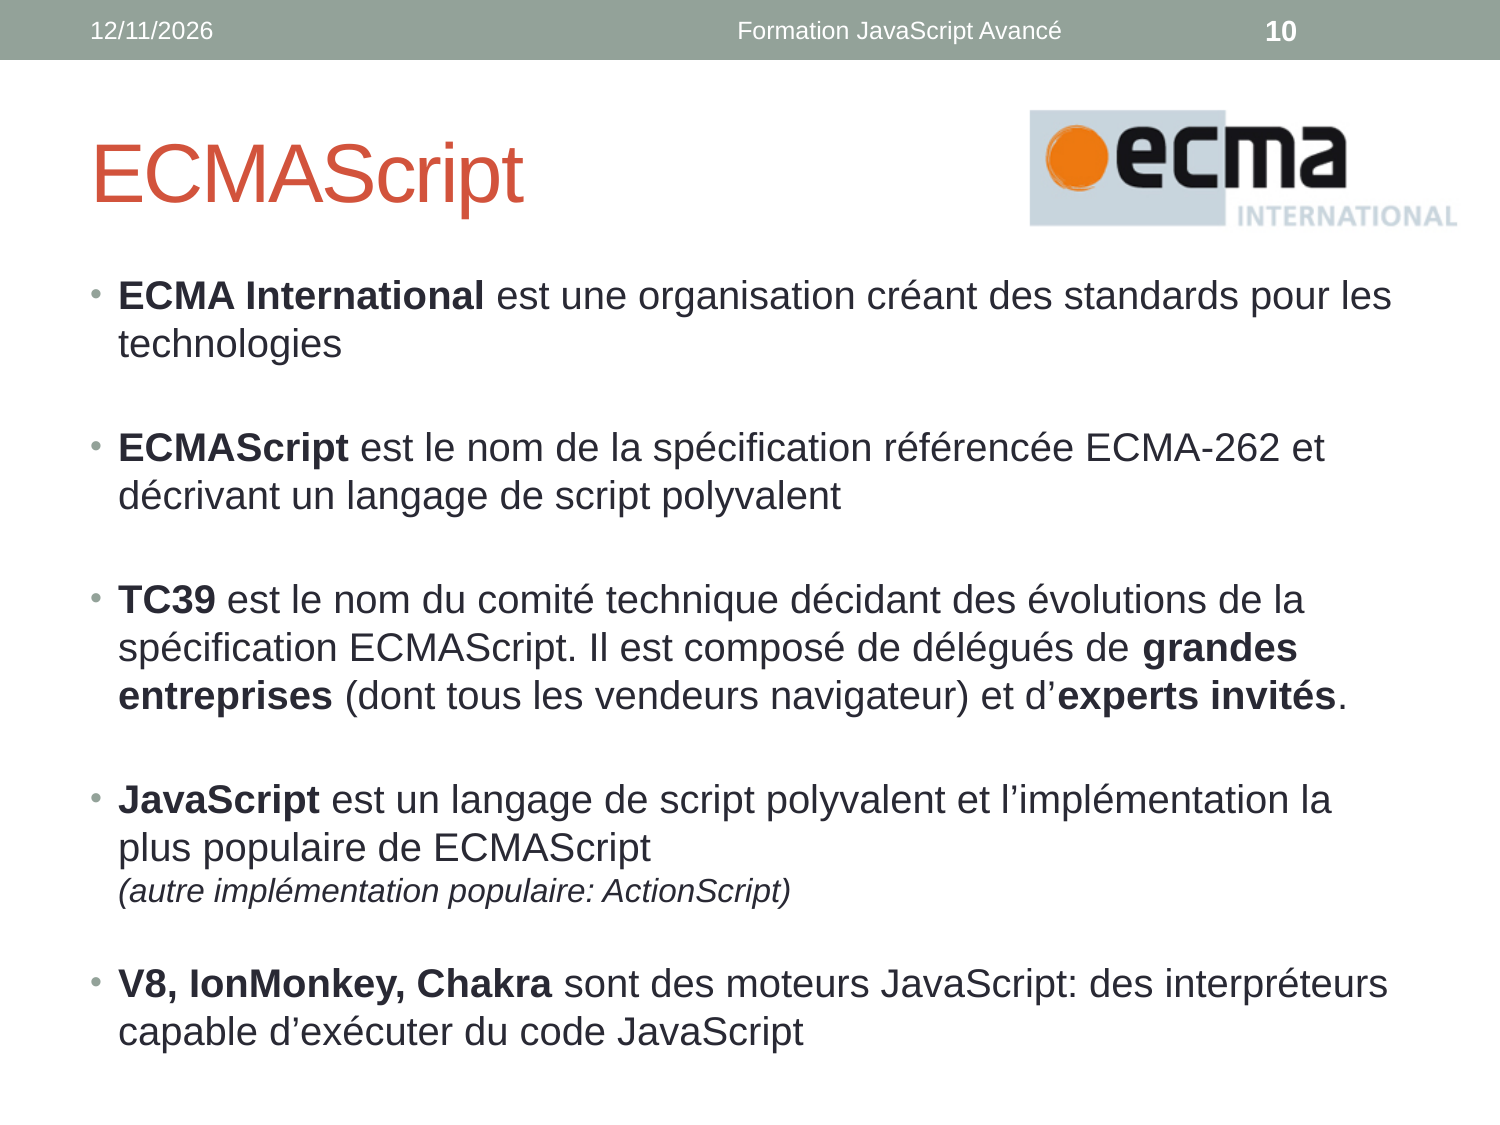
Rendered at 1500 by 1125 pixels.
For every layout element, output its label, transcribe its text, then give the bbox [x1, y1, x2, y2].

title ECMAScript [75, 87, 983, 250]
picture [985, 65, 1500, 268]
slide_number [75, 3, 550, 57]
footer Formation JavaScript Avancé [562, 3, 1238, 57]
list ECMA International est une organisation créant des standards pour les technologies ECMAScript est le nom de la spécification référencée ECMA-262 et décrivant un langage de script polyvalent TC39 est le nom du comité technique décidant des évolutions de la spécification ECMAScript. Il est composé de délégués de grandes entreprises (dont tous les vendeurs navigateur) et d’experts invités. JavaScript est un langage de script polyvalent et l’implémentation la plus populaire de ECMAScript (autre implémentation populaire: ActionScript) V8, IonMonkey, Chakra sont des moteurs JavaScript: des interpréteurs capable d’exécuter du code JavaScript [75, 262, 1425, 1063]
slide_number 10 [1250, 3, 1425, 57]
